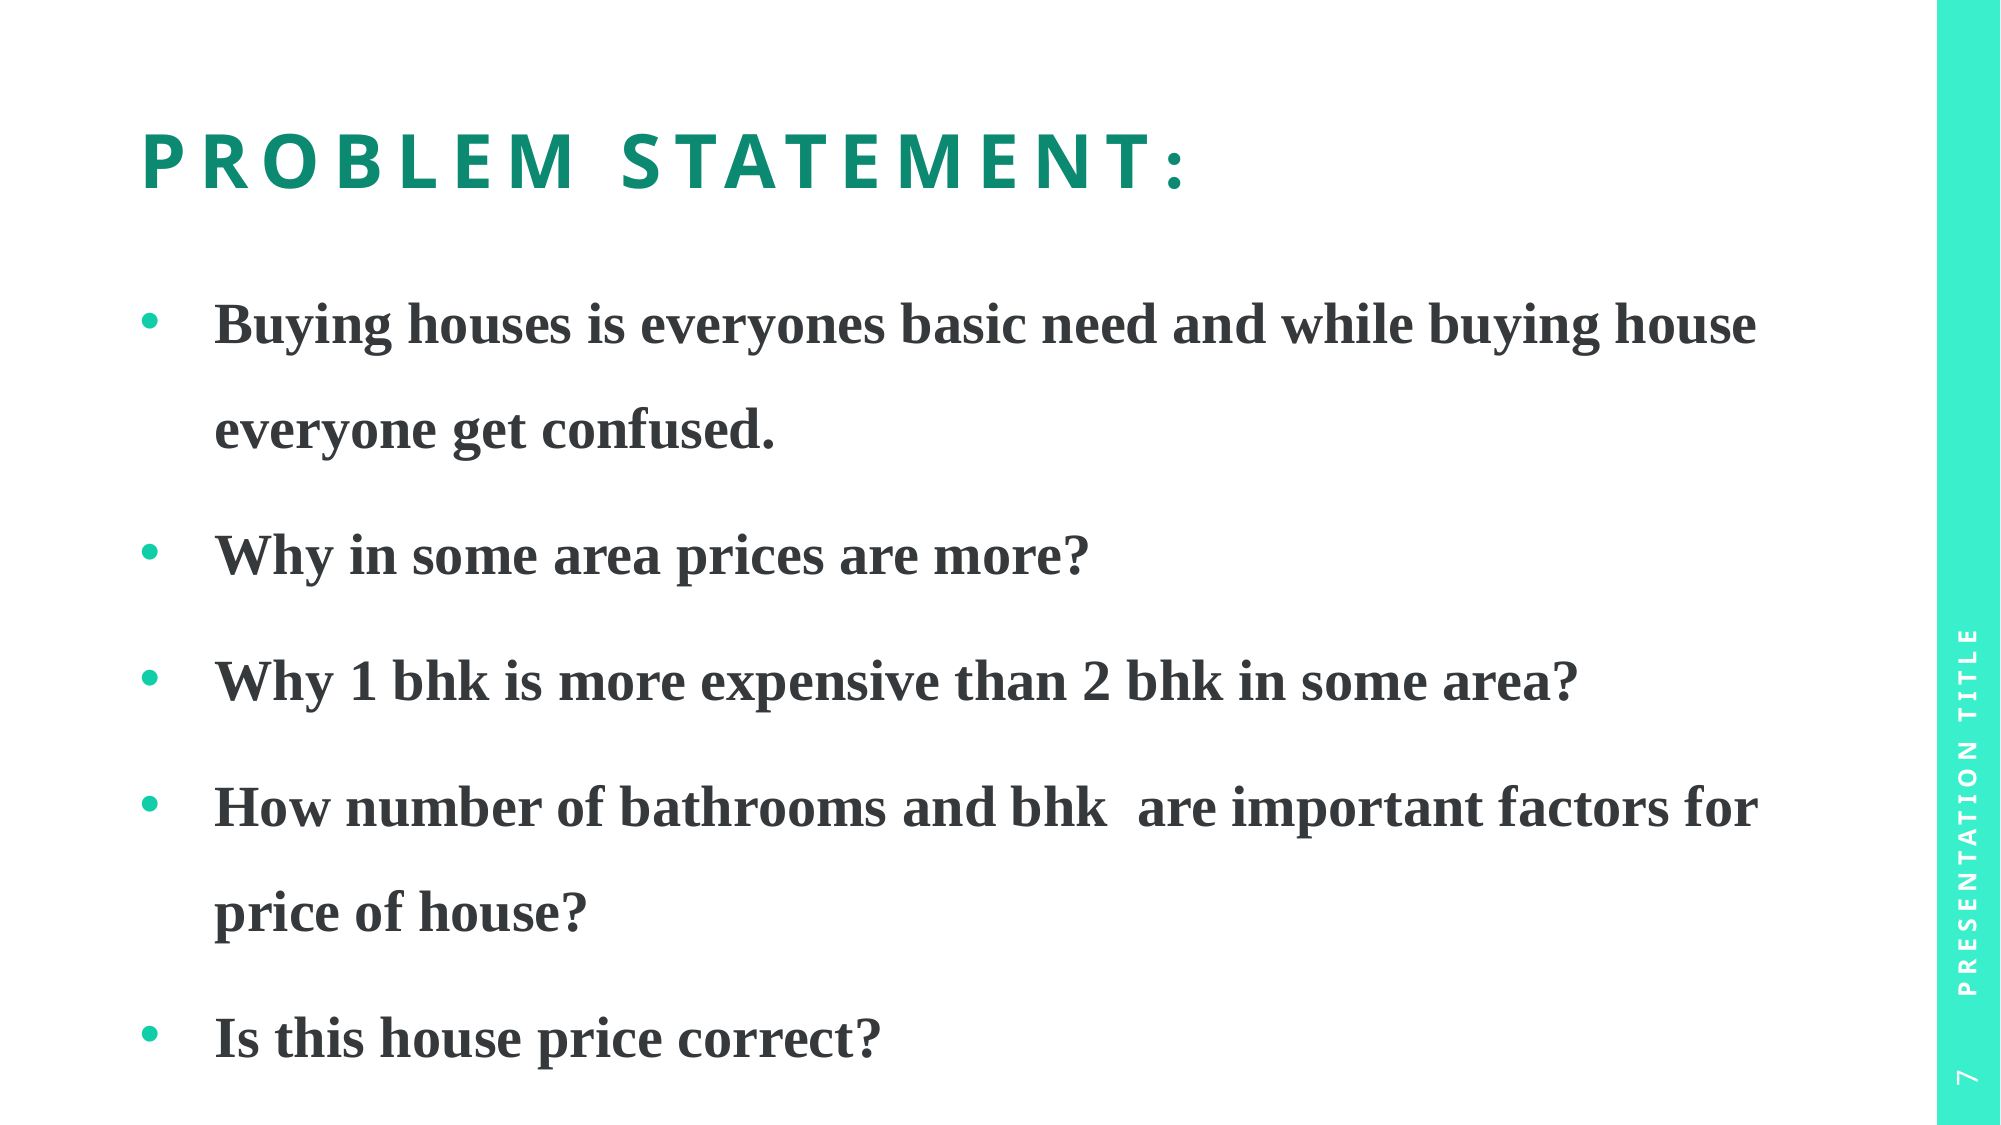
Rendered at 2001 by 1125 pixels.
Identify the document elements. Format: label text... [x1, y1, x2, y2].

title Problem statement: [139, 111, 1800, 219]
footer Presentation Title [1937, 0, 2000, 1032]
list Buying houses is everyones basic need and while buying house everyone get confused. Why in some area prices are more? Why 1 bhk is more expensive than 2 bhk in some area? How number of bathrooms and bhk are important factors for price of house? Is this house price correct? Proper and justified prices of properties W bring in a lot of transparency and trust back to the real estate industry , which is very important for most consumers especially in India. [139, 250, 1801, 965]
slide_number 7 [1937, 1032, 2000, 1125]
